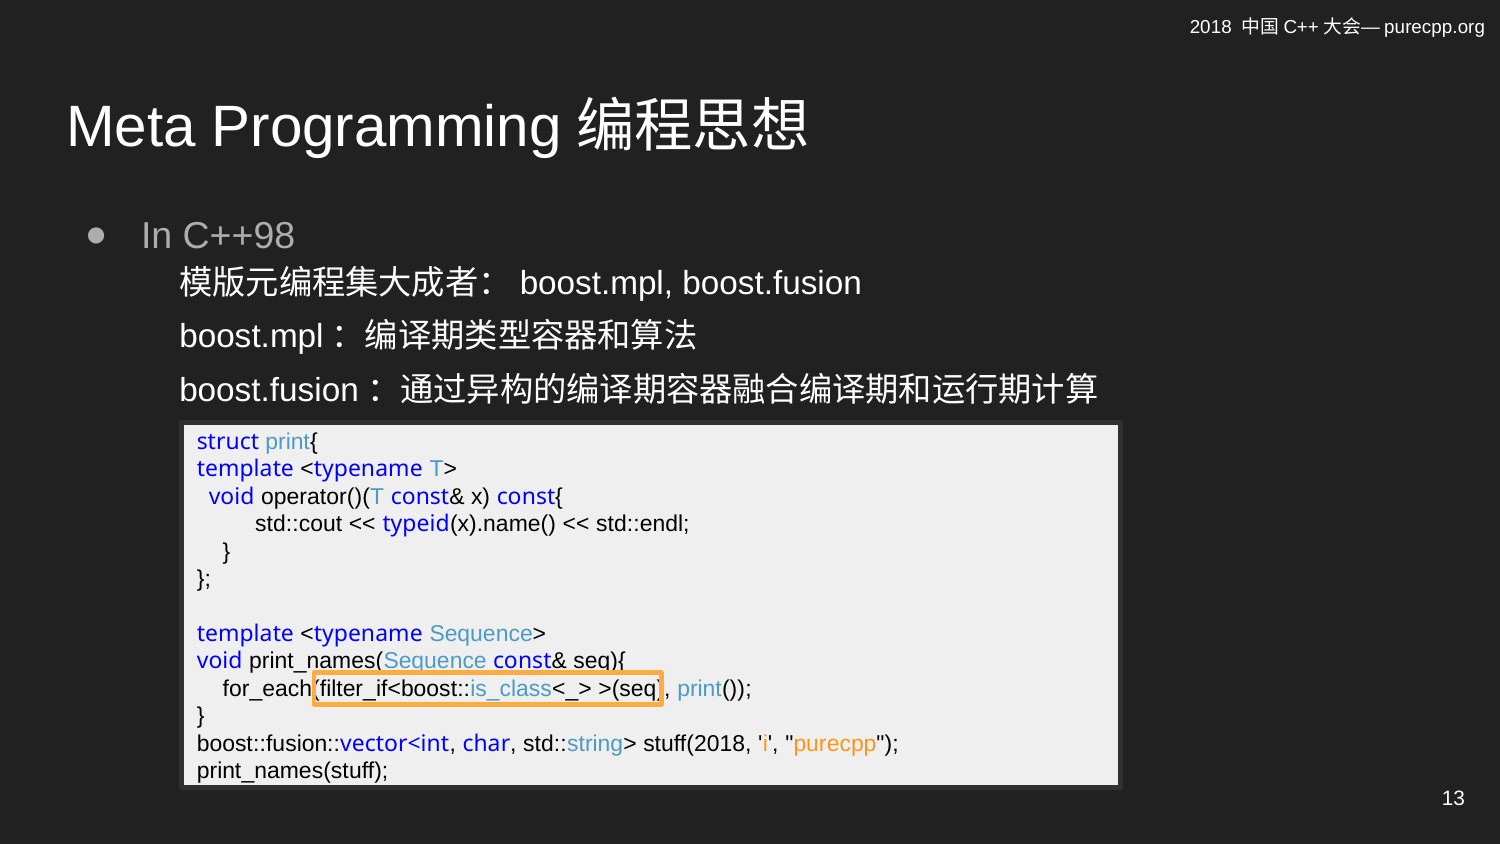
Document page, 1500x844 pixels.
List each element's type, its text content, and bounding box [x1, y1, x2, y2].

title Meta Programming编程思想 [51, 72, 1449, 167]
text_box struct print{ template <typename T> void operator()(T const& x) const{ std::cout << typeid(x).name() << std::endl; } }; template <typename Sequence> void print_names(Sequence const& seq){ for_each(filter_if<boost::is_class<_> >(seq), print()); } boost::fusion::vector<int, char, std::string> stuff(2018, 'i', "purecpp"); print_names(stuff); [181, 422, 1121, 788]
text_box [314, 672, 662, 705]
text_box boost.fusion：通过异构的编译期容器融合编译期和运行期计算 [164, 347, 1286, 417]
list In C++98 [51, 189, 1449, 750]
text_box boost.mpl：编译期类型容器和算法 [164, 293, 1294, 362]
text_box 模版元编程集大成者：boost.mpl, boost.fusion [164, 240, 1342, 310]
slide_number 13 [1389, 764, 1480, 830]
